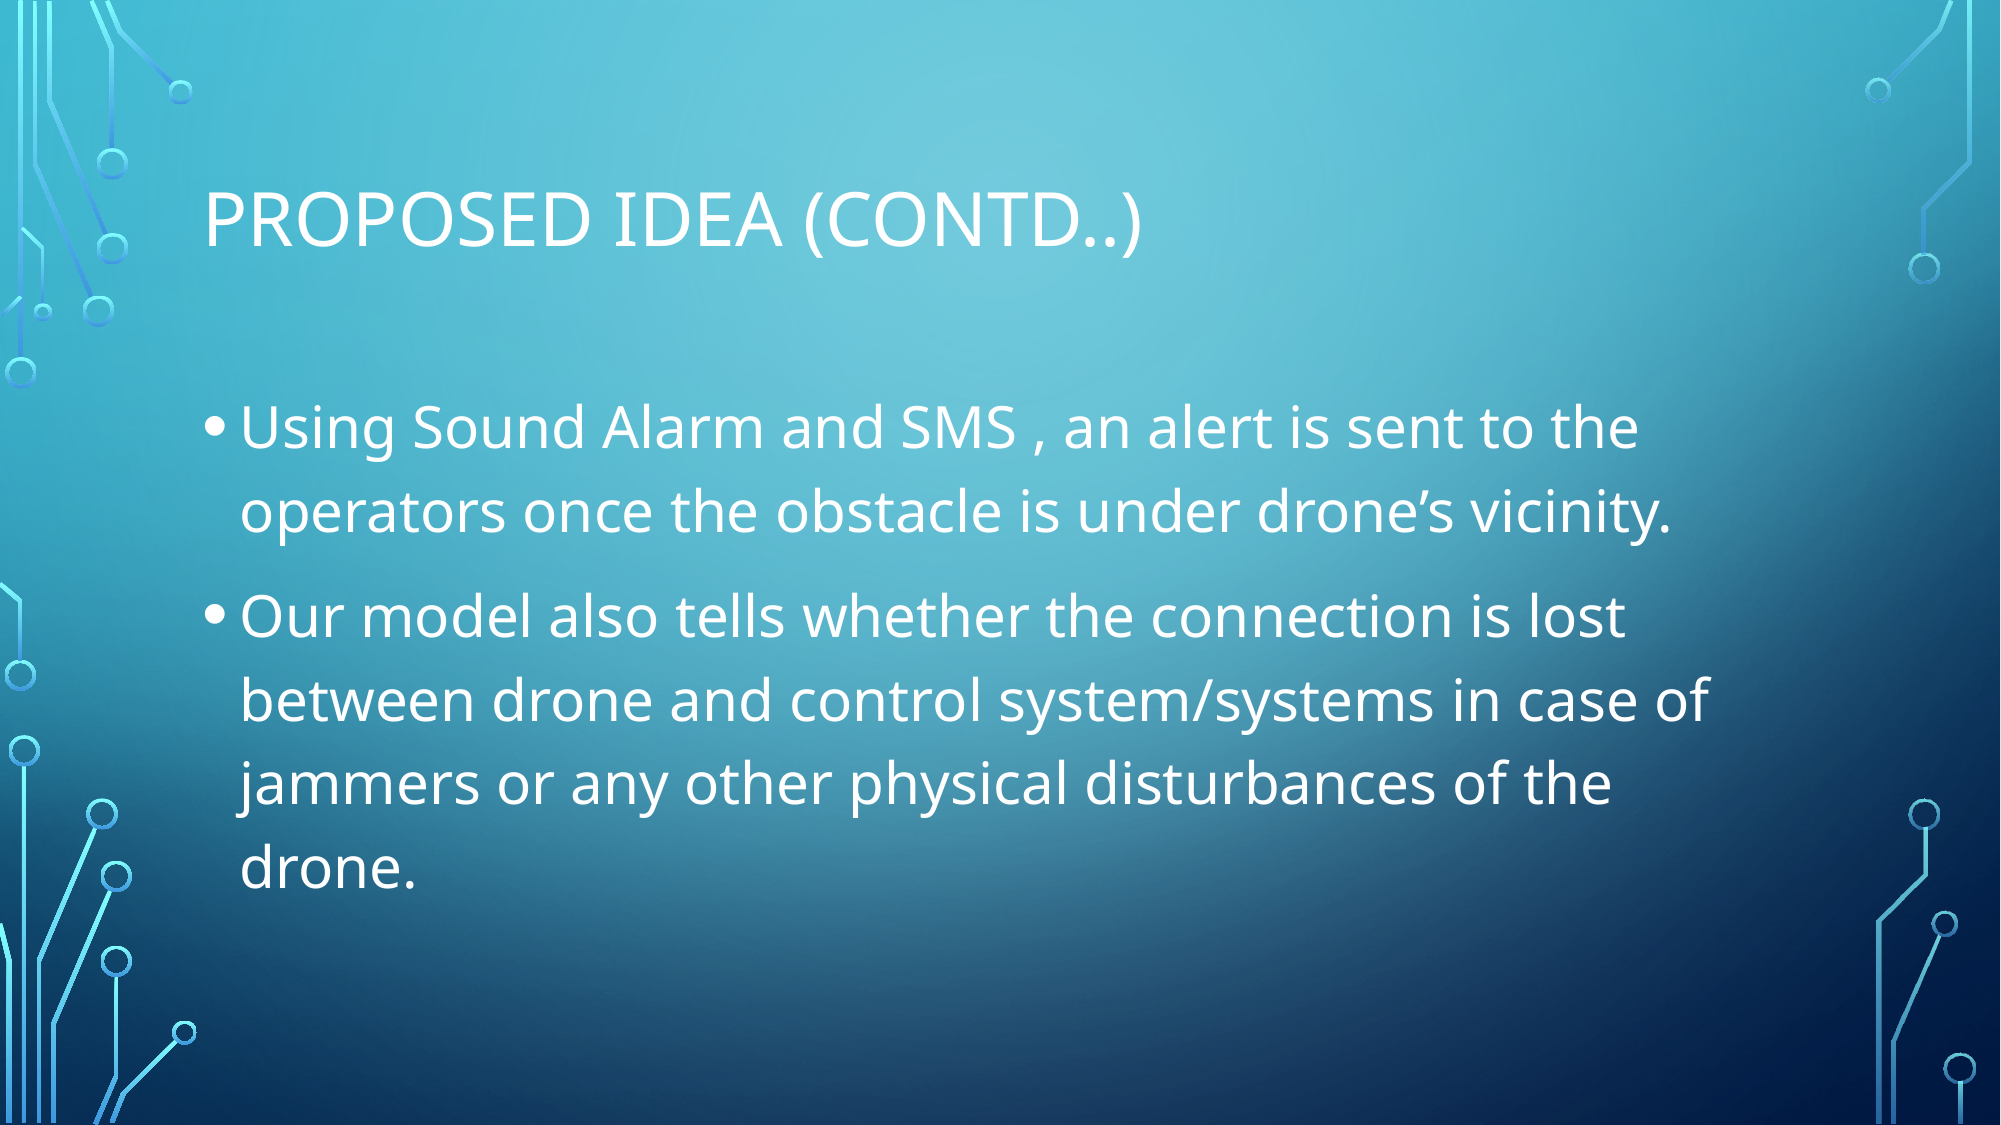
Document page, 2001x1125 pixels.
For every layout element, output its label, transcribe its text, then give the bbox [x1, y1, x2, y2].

title PROPOSED IDEA (CONTD..) [187, 101, 1813, 344]
list Using Sound Alarm and SMS , an alert is sent to the operators once the obstacle is under drone’s vicinity. Our model also tells whether the connection is lost between drone and control system/systems in case of jammers or any other physical disturbances of the drone. [187, 369, 1813, 950]
